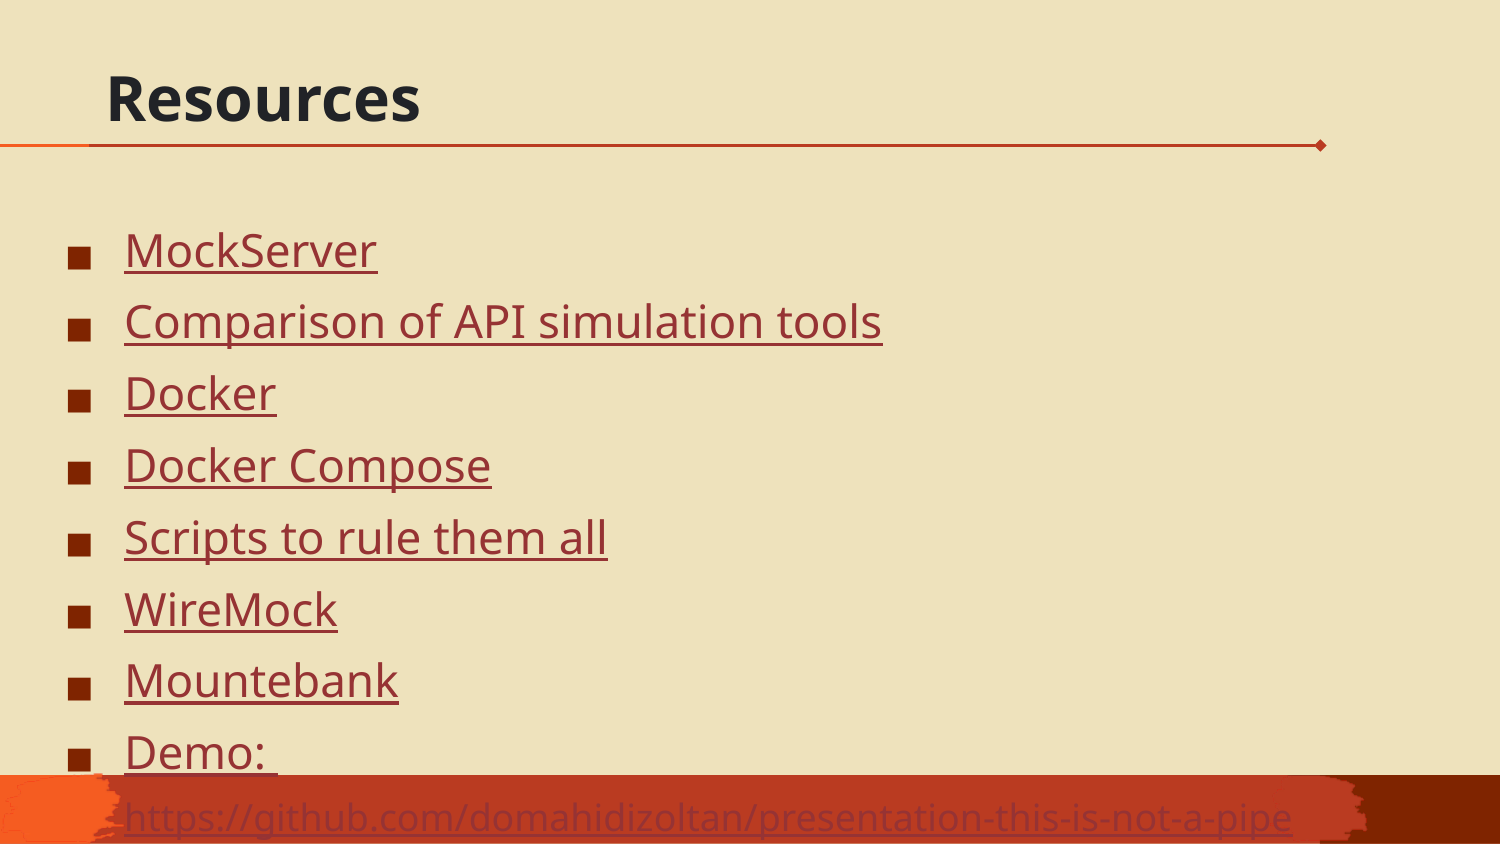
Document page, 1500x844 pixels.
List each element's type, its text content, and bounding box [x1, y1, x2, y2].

title Resources [90, 59, 1320, 150]
picture [1266, 770, 1370, 844]
list MockServer Comparison of API simulation tools Docker Docker Compose Scripts to rule them all WireMock Mountebank Demo: https://github.com/domahidizoltan/presentation-this-is-not-a-pipe [34, 196, 1423, 681]
picture [0, 771, 130, 844]
